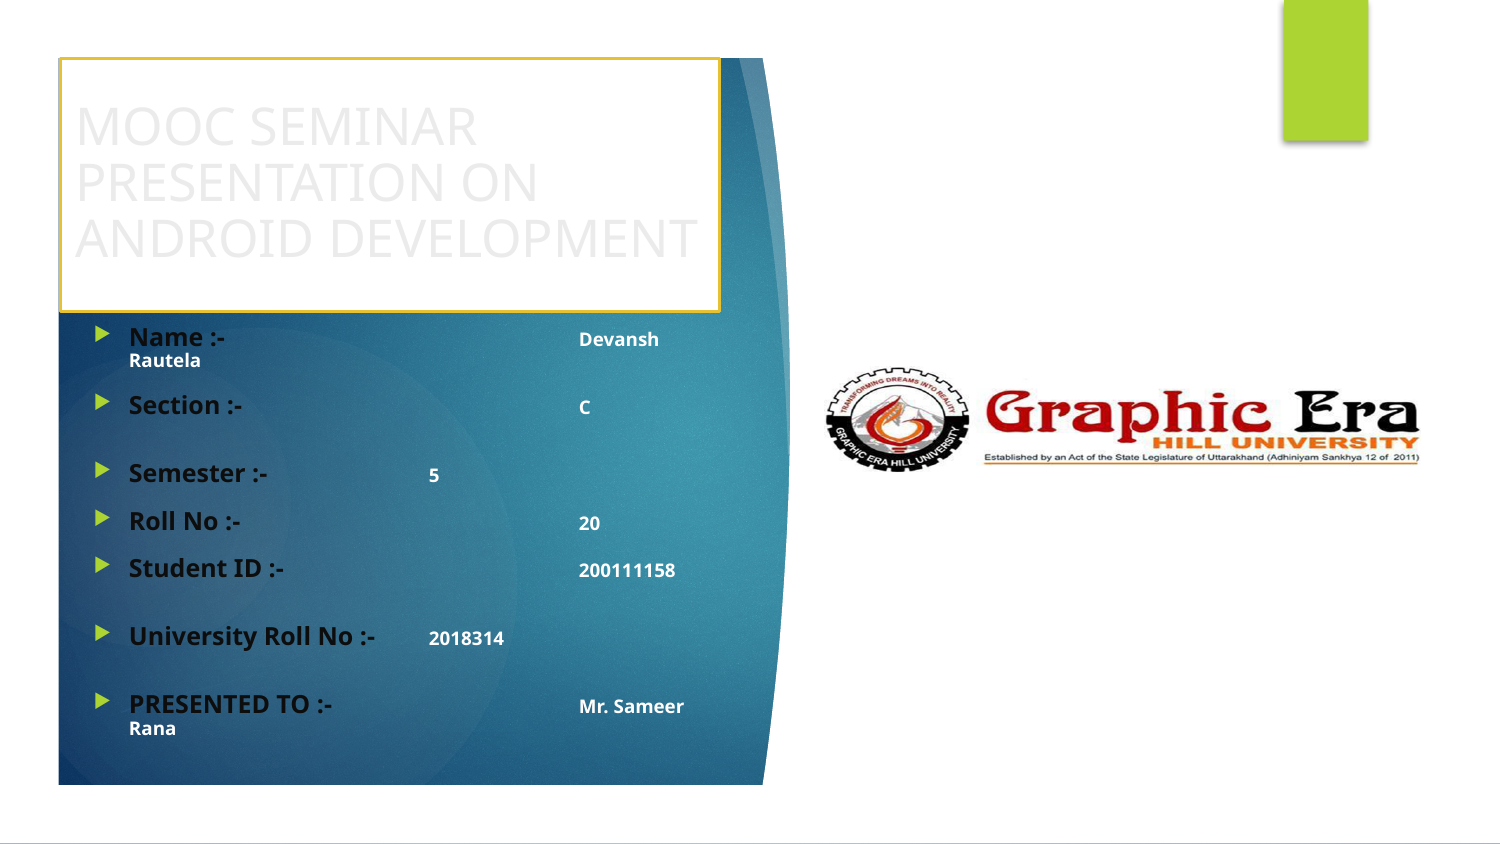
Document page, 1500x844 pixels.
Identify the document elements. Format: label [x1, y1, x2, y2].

picture [824, 366, 1421, 480]
text_box [0, 0, 1500, 844]
